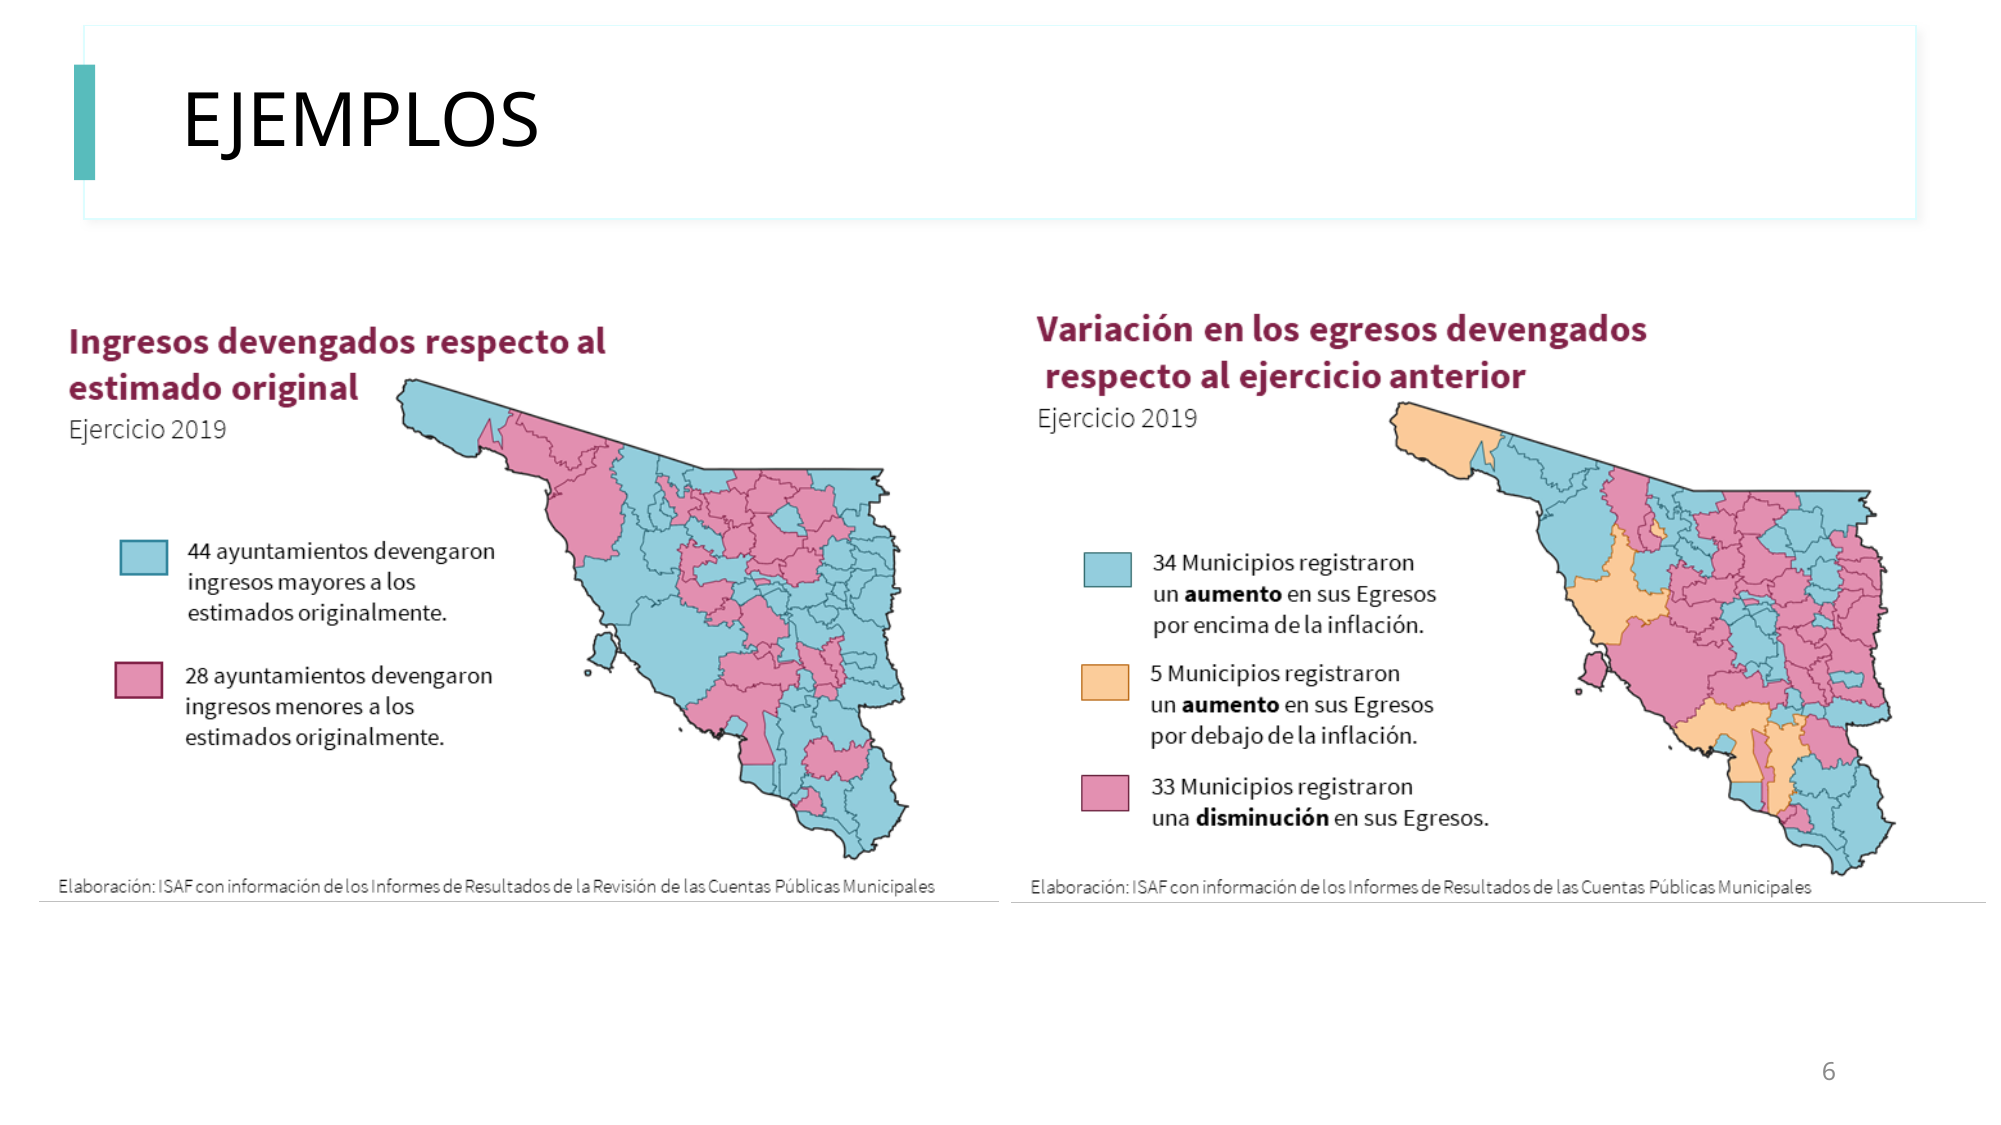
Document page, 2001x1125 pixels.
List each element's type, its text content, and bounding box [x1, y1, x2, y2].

picture [1011, 288, 1986, 904]
title EJEMPLOS [166, 25, 1834, 220]
picture [39, 296, 999, 903]
slide_number 6 [1401, 1042, 1851, 1103]
